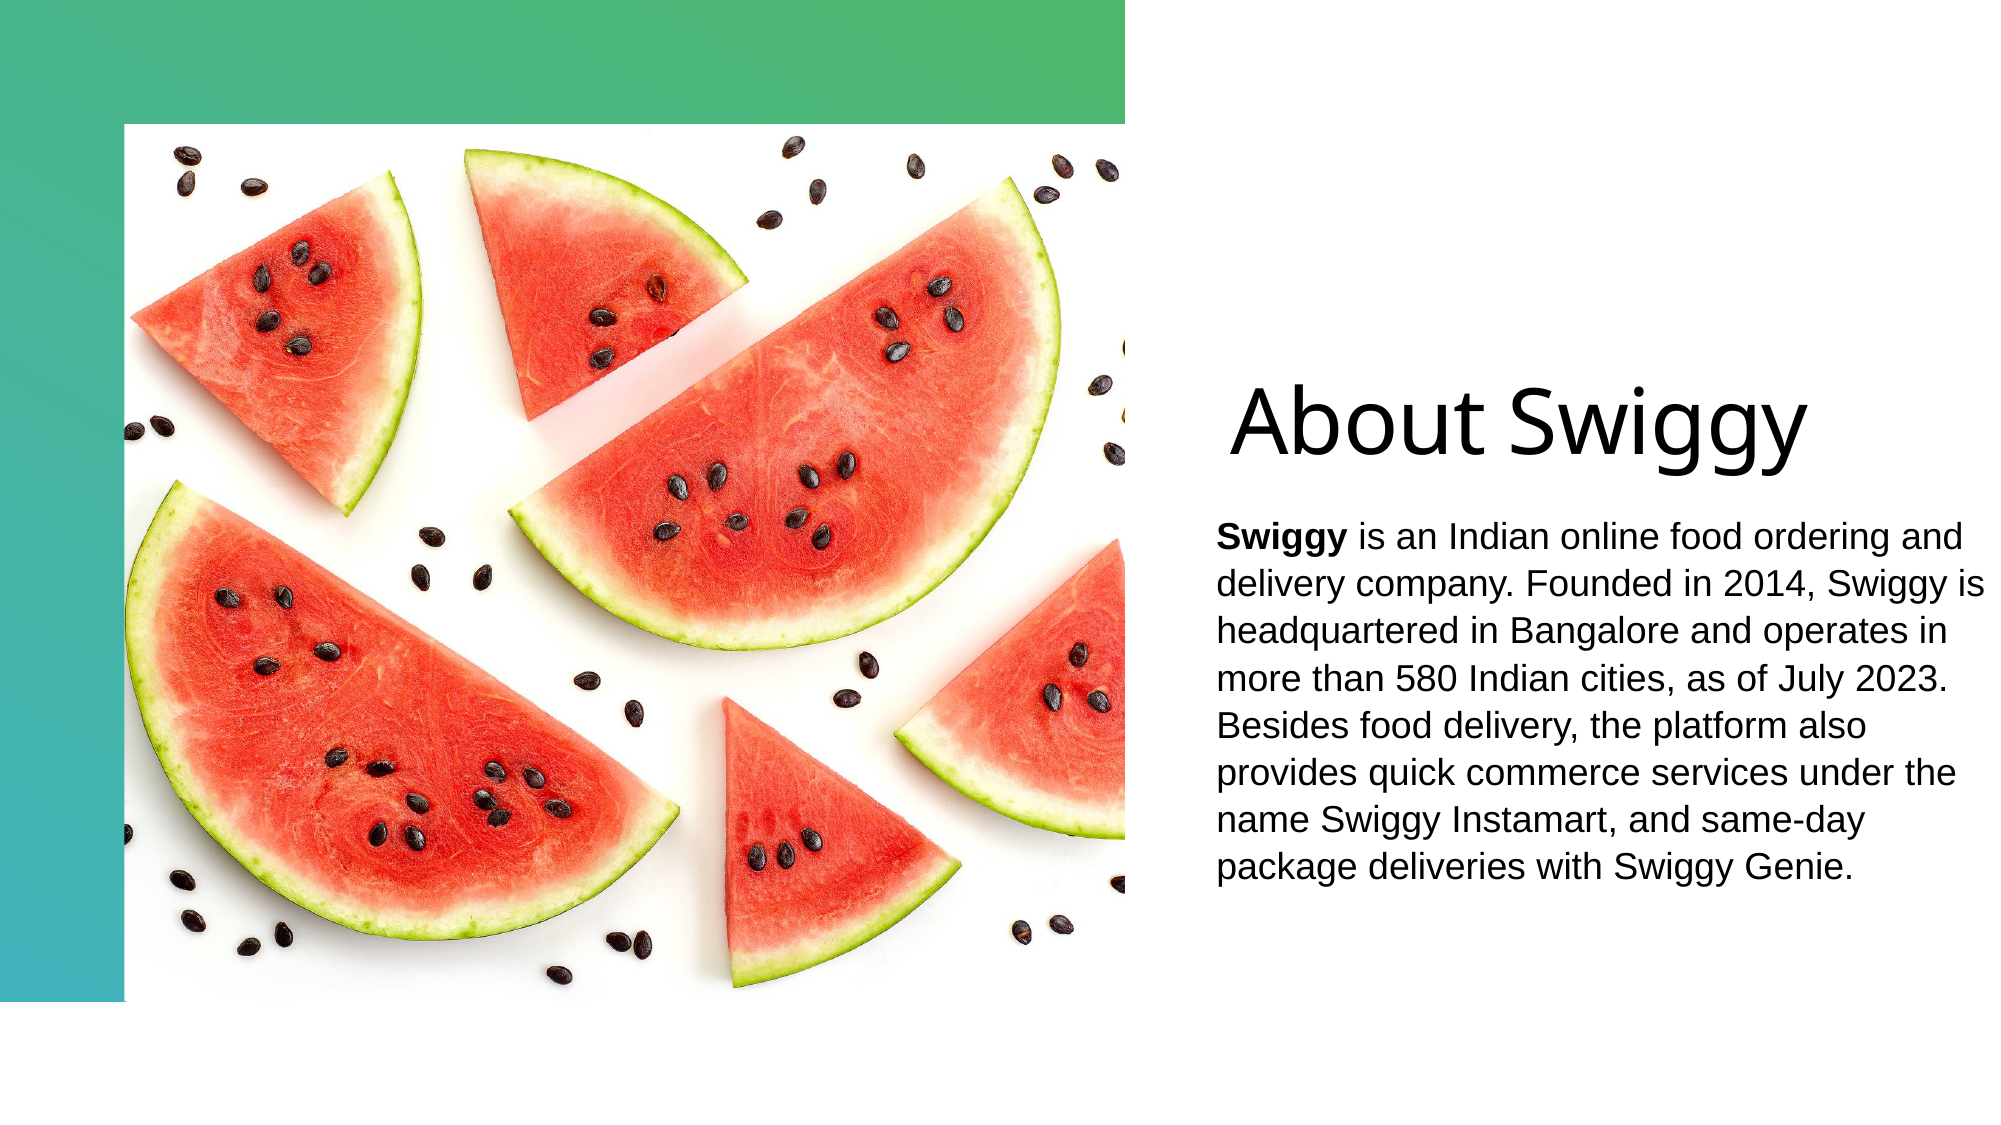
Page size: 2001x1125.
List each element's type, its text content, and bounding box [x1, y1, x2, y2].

picture [124, 124, 1125, 1001]
title About Swiggy [1215, 138, 1890, 502]
subtitle Swiggy is an Indian online food ordering and delivery company. Founded in 2014, Swiggy is headquartered in Bangalore and operates in more than 580 Indian cities, as of July 2023. Besides food delivery, the platform also provides quick commerce services under the name Swiggy Instamart, and same-day package deliveries with Swiggy Genie. [1201, 502, 2000, 949]
